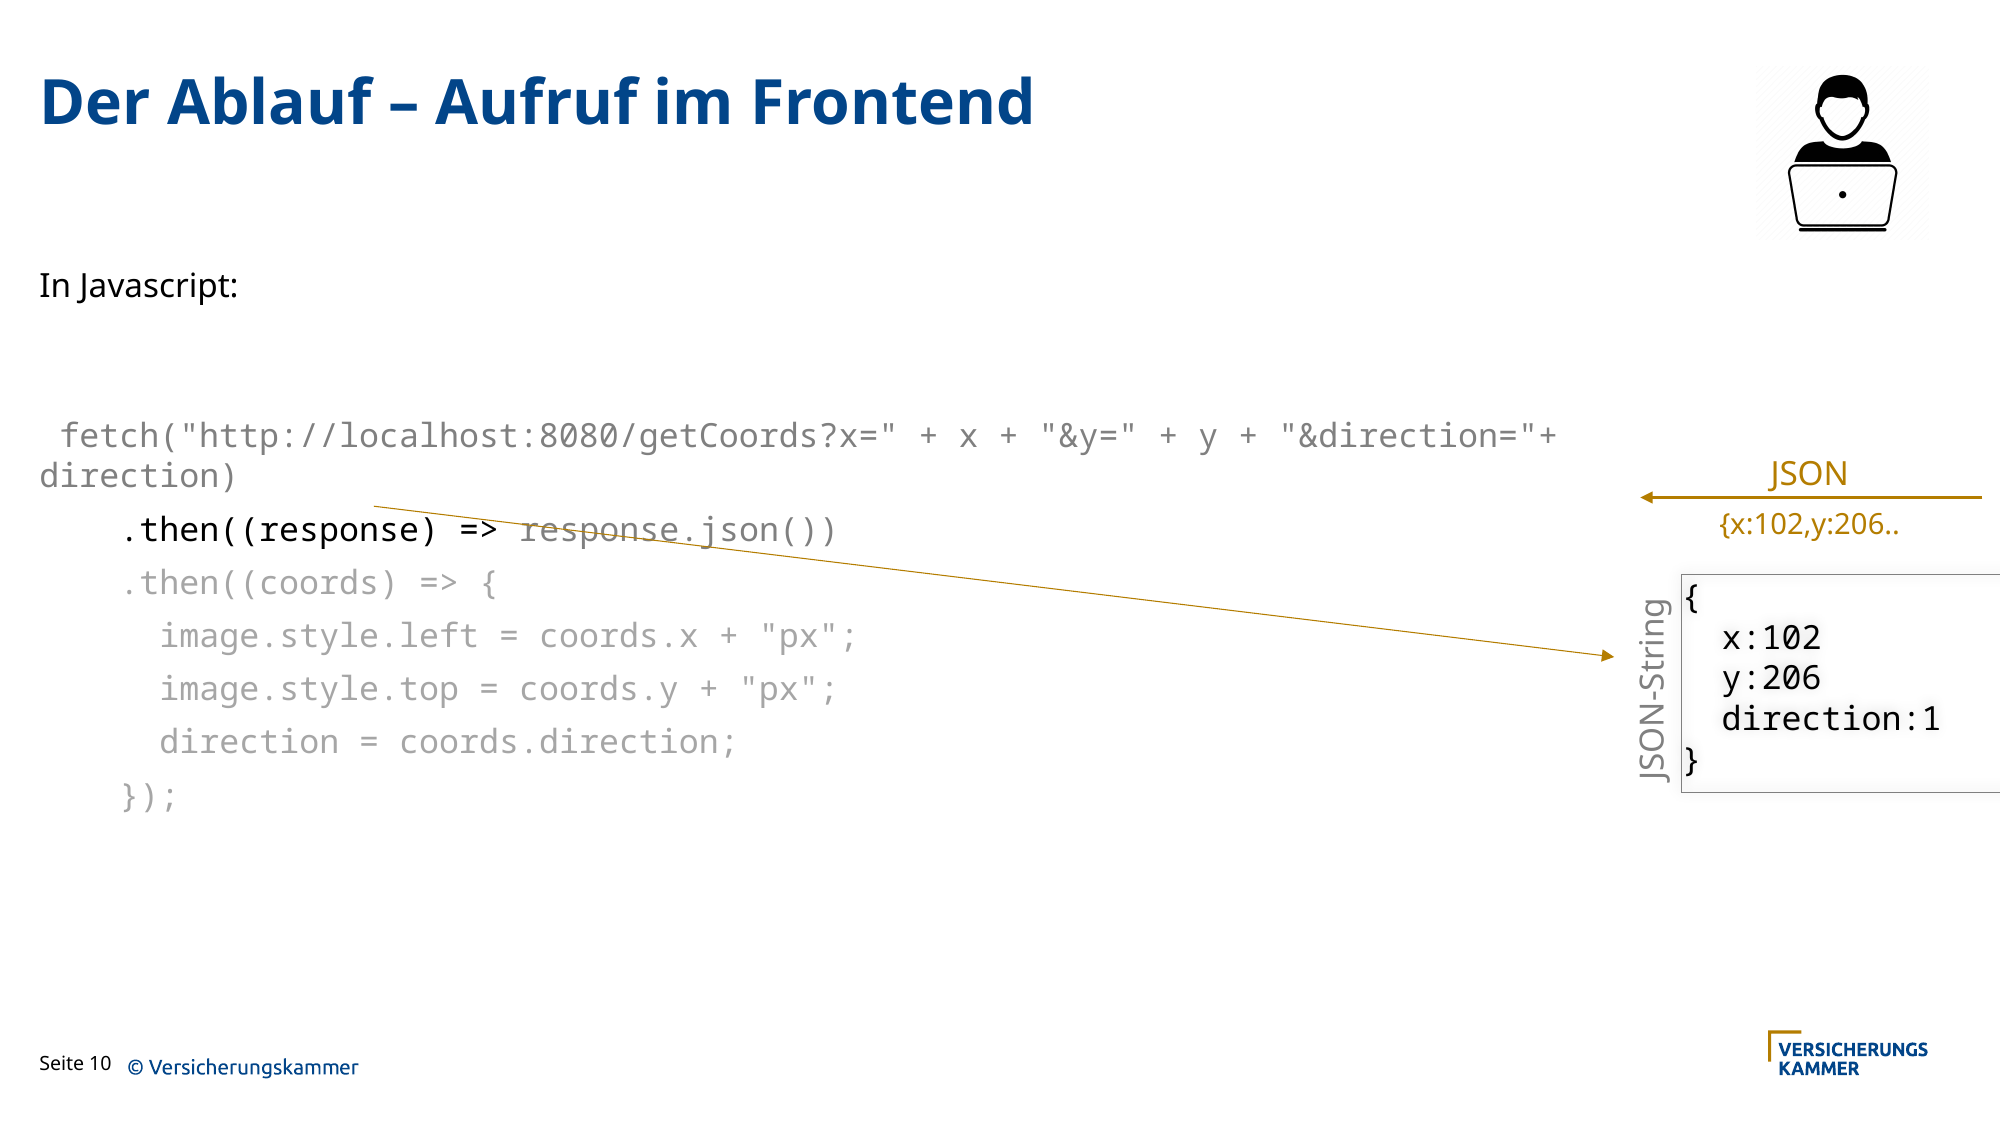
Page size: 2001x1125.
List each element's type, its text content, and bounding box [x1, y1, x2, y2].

slide_number Seite 10 [39, 1055, 119, 1072]
text_box JSON-String [1629, 506, 1677, 781]
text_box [373, 506, 1615, 657]
text_box JSON {x:102,y:206.. [1681, 498, 1939, 569]
picture [1755, 66, 1929, 240]
list In Javascript: [39, 263, 1457, 350]
text_box { x:102 y:206 direction:1 } [1681, 574, 2000, 793]
text_box fetch("http://localhost:8080/getCoords?x=" + x + "&y=" + y + "&direction="+ direction) .then((response) => response.json()) .then((coords) => { image.style.left = coords.x + "px"; image.style.top = coords.y + "px"; direction = coords.direction; }); [39, 412, 1741, 791]
title Der Ablauf – Aufruf im Frontend [39, 66, 1457, 201]
text_box JSON {x:102,y:206.. [1681, 451, 1939, 497]
